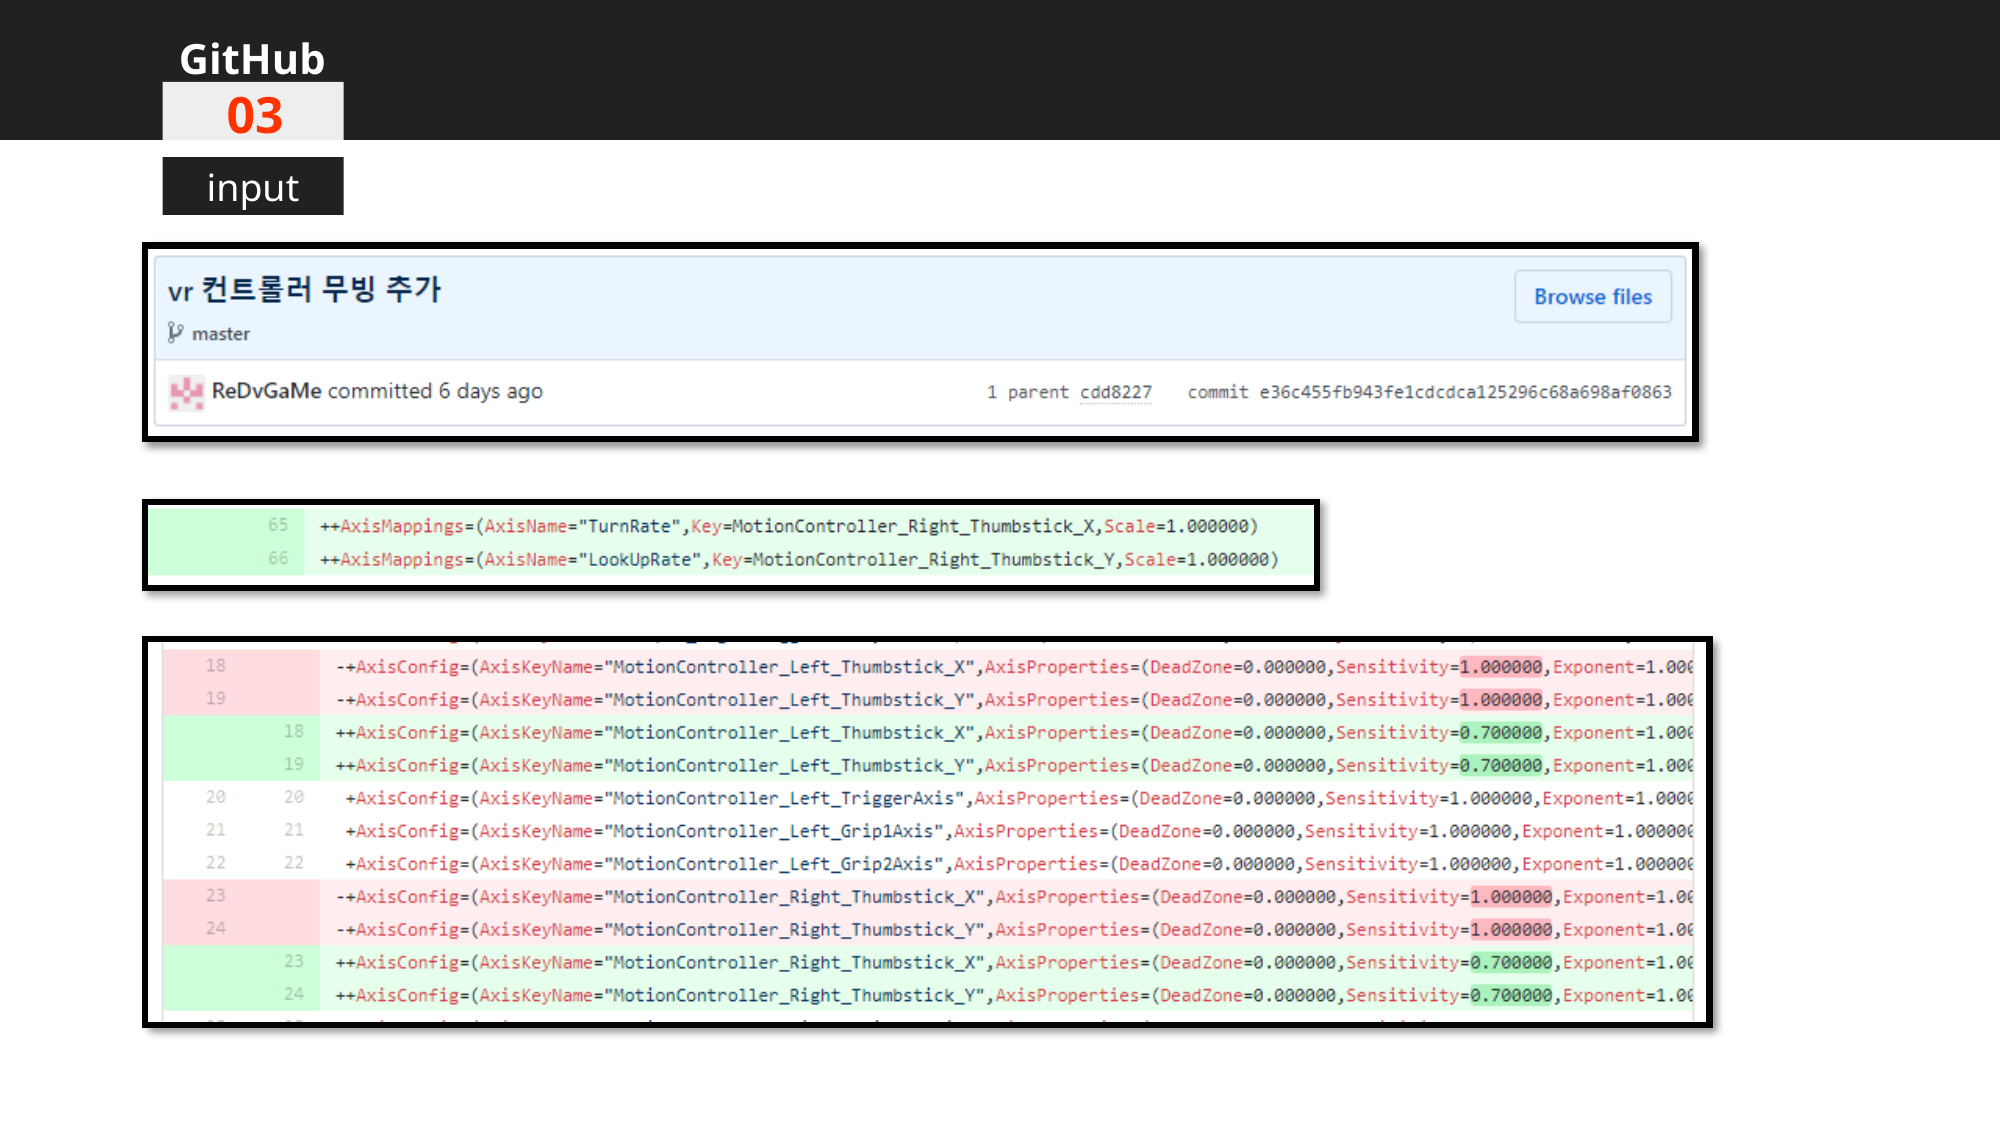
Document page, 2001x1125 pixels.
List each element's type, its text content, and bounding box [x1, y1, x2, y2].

text_box GitHub [164, 0, 341, 81]
text_box [341, 0, 2000, 141]
picture [148, 642, 1707, 1022]
text_box [299, 81, 345, 141]
picture [148, 504, 1315, 585]
text_box [0, 0, 164, 141]
picture [148, 248, 1693, 436]
text_box 03 [211, 75, 299, 151]
text_box [161, 81, 211, 141]
text_box input [161, 156, 345, 216]
